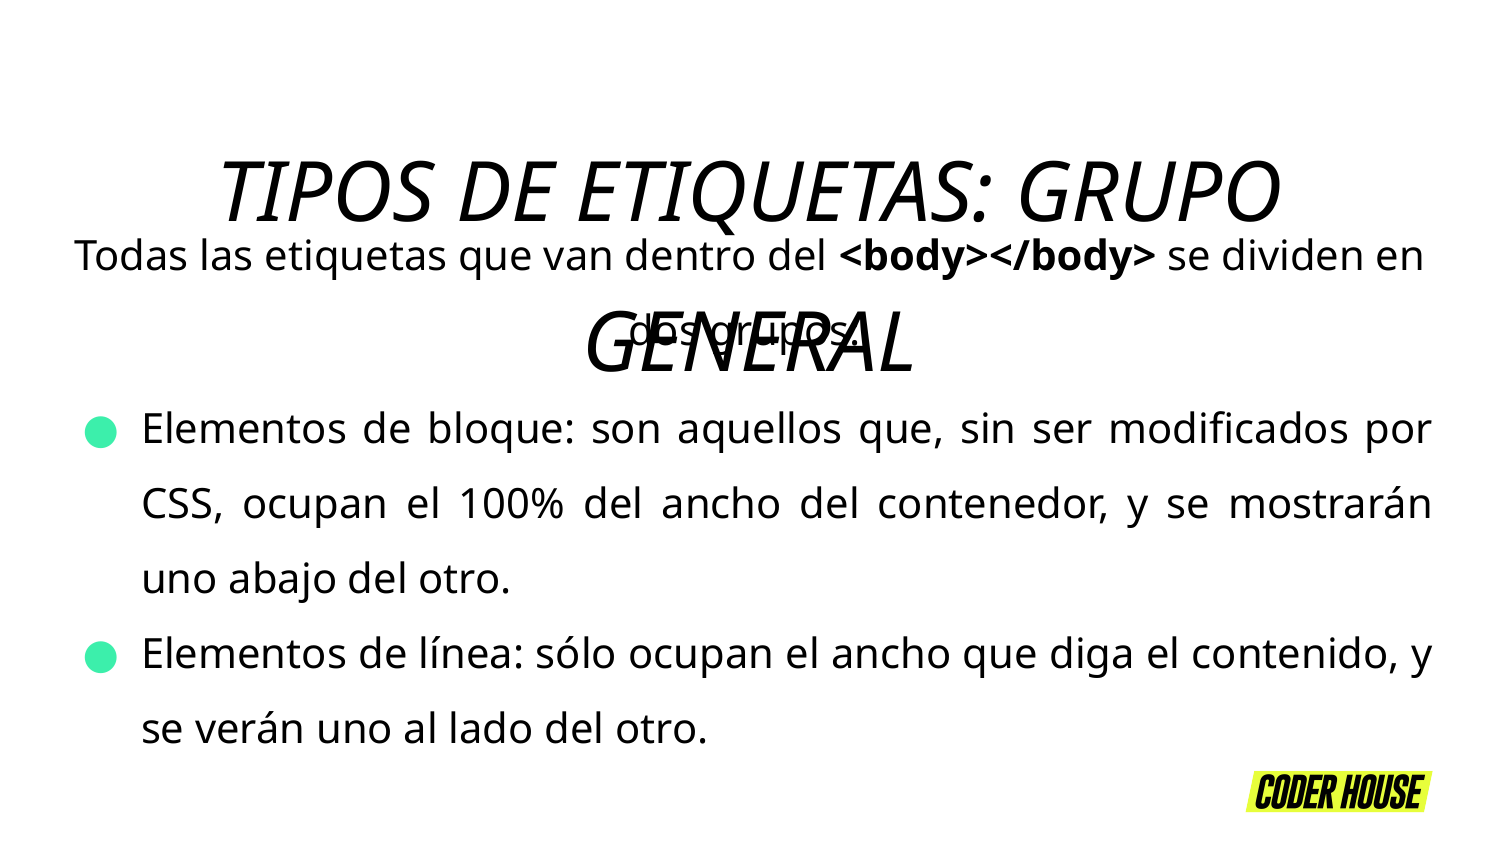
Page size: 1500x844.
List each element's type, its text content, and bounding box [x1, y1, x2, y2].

title TIPOS DE ETIQUETAS: GRUPO GENERAL [51, 72, 1449, 167]
picture [1241, 764, 1437, 819]
list Todas las etiquetas que van dentro del <body></body> se dividen en dos grupos: Elementos de bloque: son aquellos que, sin ser modificados por CSS, ocupan el 100% del ancho del contenedor, y se mostrarán uno abajo del otro. Elementos de línea: sólo ocupan el ancho que diga el contenido, y se verán uno al lado del otro. [51, 189, 1449, 750]
